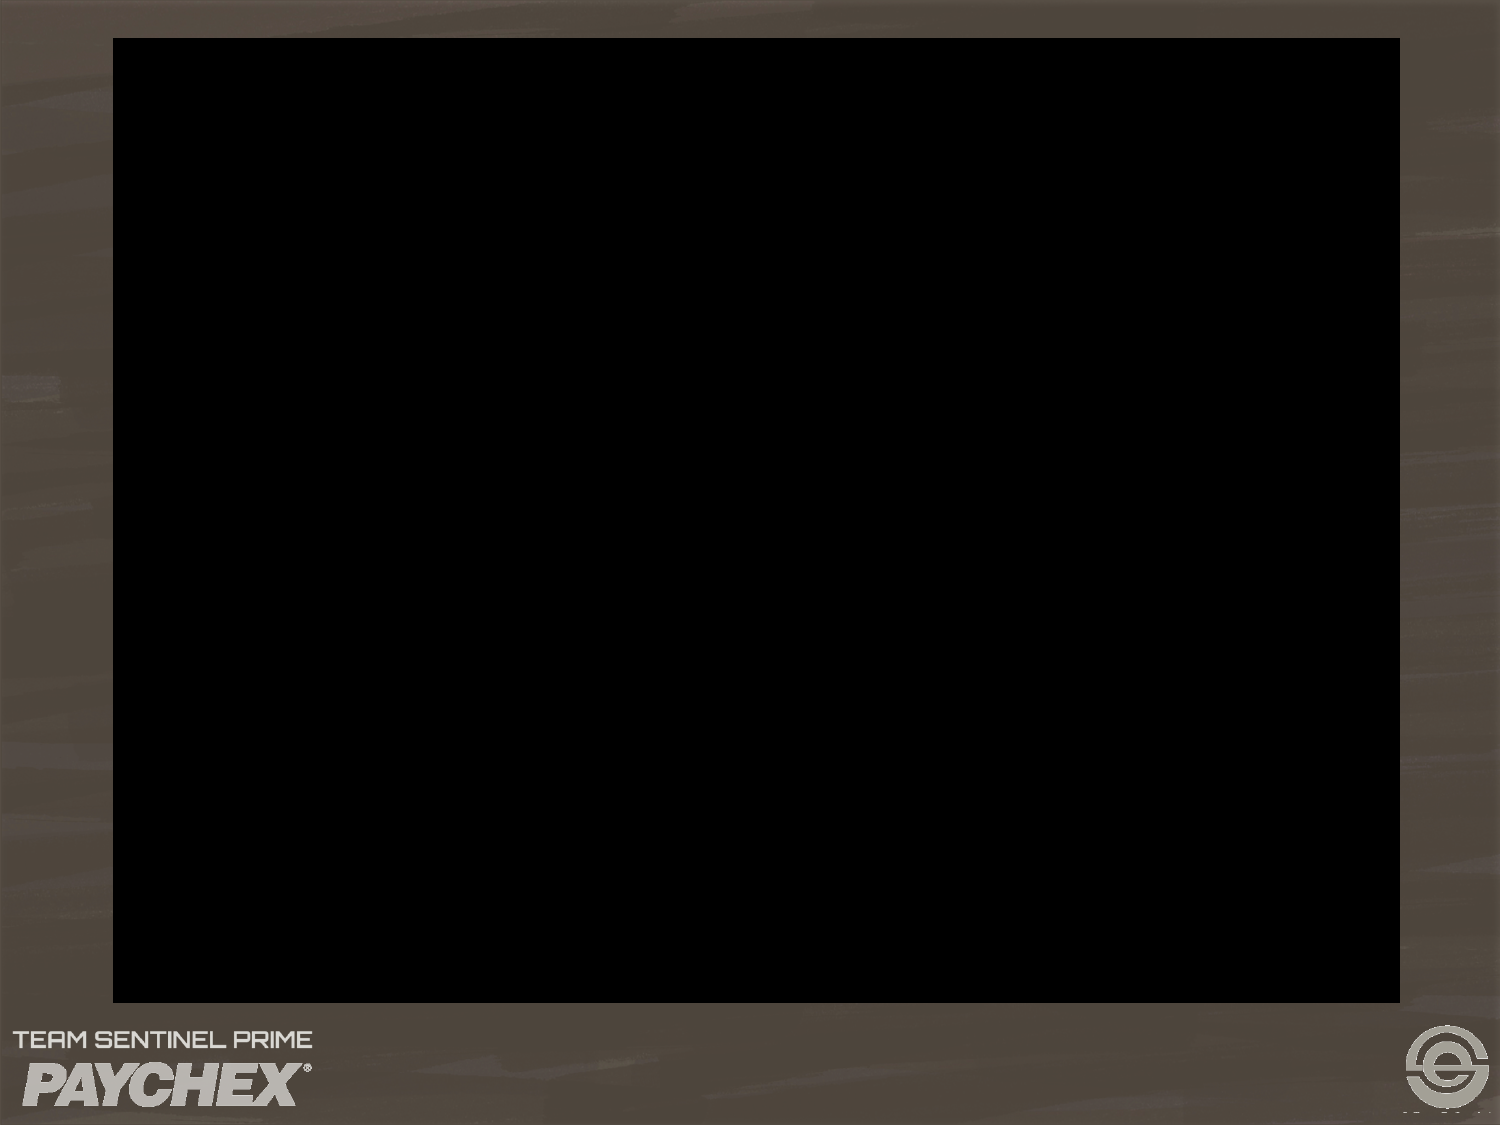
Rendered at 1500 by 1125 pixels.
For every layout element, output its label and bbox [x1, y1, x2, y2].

text_box [112, 37, 1401, 1004]
